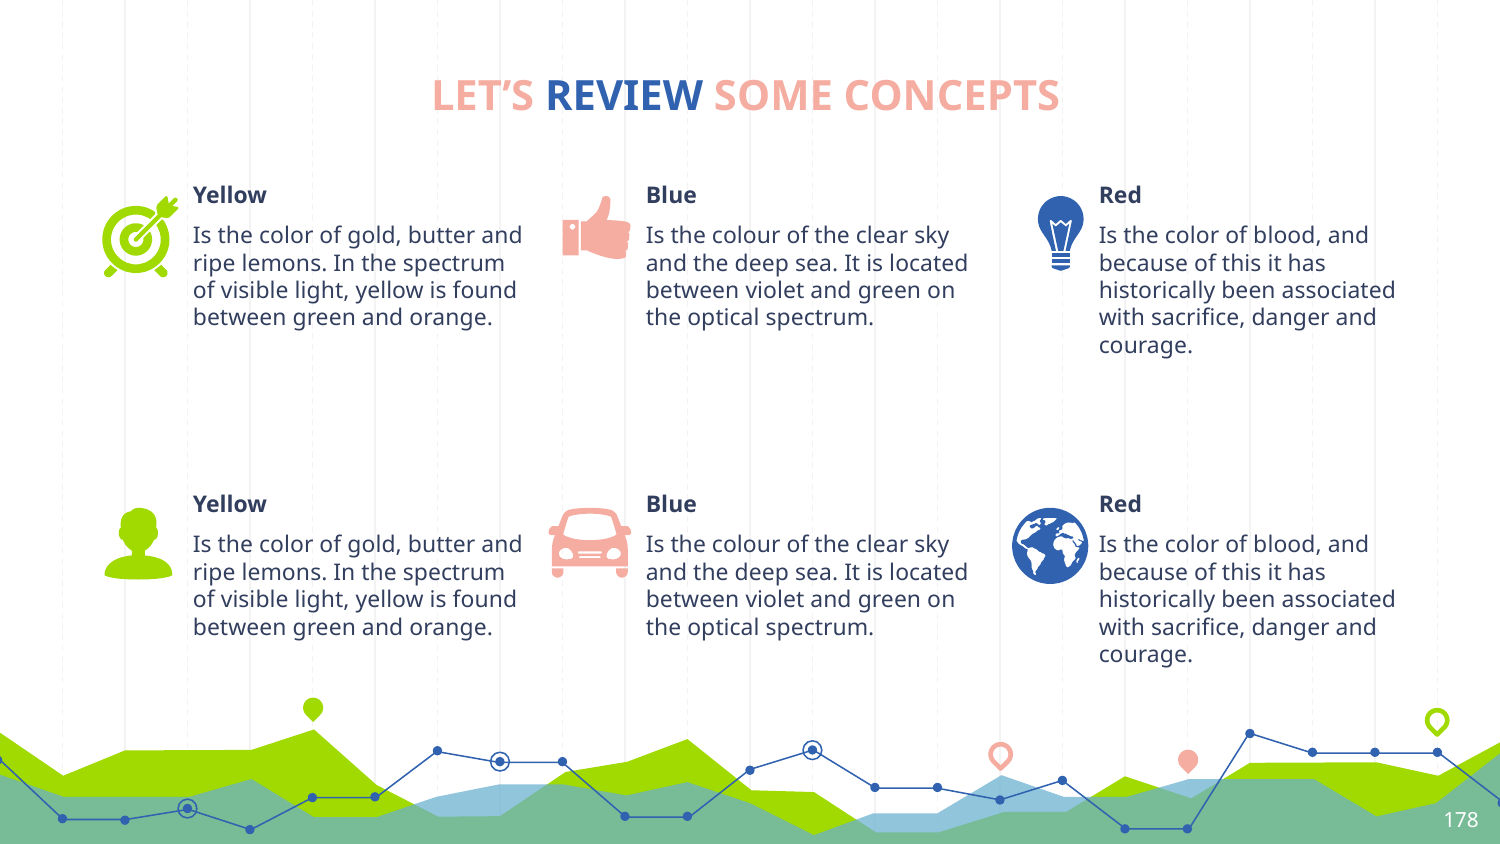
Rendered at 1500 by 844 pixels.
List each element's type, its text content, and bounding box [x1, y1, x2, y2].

slide_number 178 [1403, 791, 1494, 844]
list Yellow Is the color of gold, butter and ripe lemons. In the spectrum of visible light, yellow is found between green and orange. [177, 474, 544, 689]
list Yellow Is the color of gold, butter and ripe lemons. In the spectrum of visible light, yellow is found between green and orange. [177, 165, 544, 380]
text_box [101, 195, 179, 278]
list Red Is the color of blood, and because of this it has historically been associated with sacrifice, danger and courage. [1083, 474, 1450, 689]
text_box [548, 507, 632, 578]
list Blue Is the colour of the clear sky and the deep sea. It is located between violet and green on the optical spectrum. [630, 165, 997, 380]
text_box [1037, 195, 1084, 271]
title LET’S REVIEW SOME CONCEPTS [171, 16, 1320, 134]
text_box [104, 507, 173, 580]
list Red Is the color of blood, and because of this it has historically been associated with sacrifice, danger and courage. [1083, 165, 1450, 380]
text_box [1012, 507, 1089, 584]
list Blue Is the colour of the clear sky and the deep sea. It is located between violet and green on the optical spectrum. [630, 474, 997, 689]
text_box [562, 195, 631, 260]
